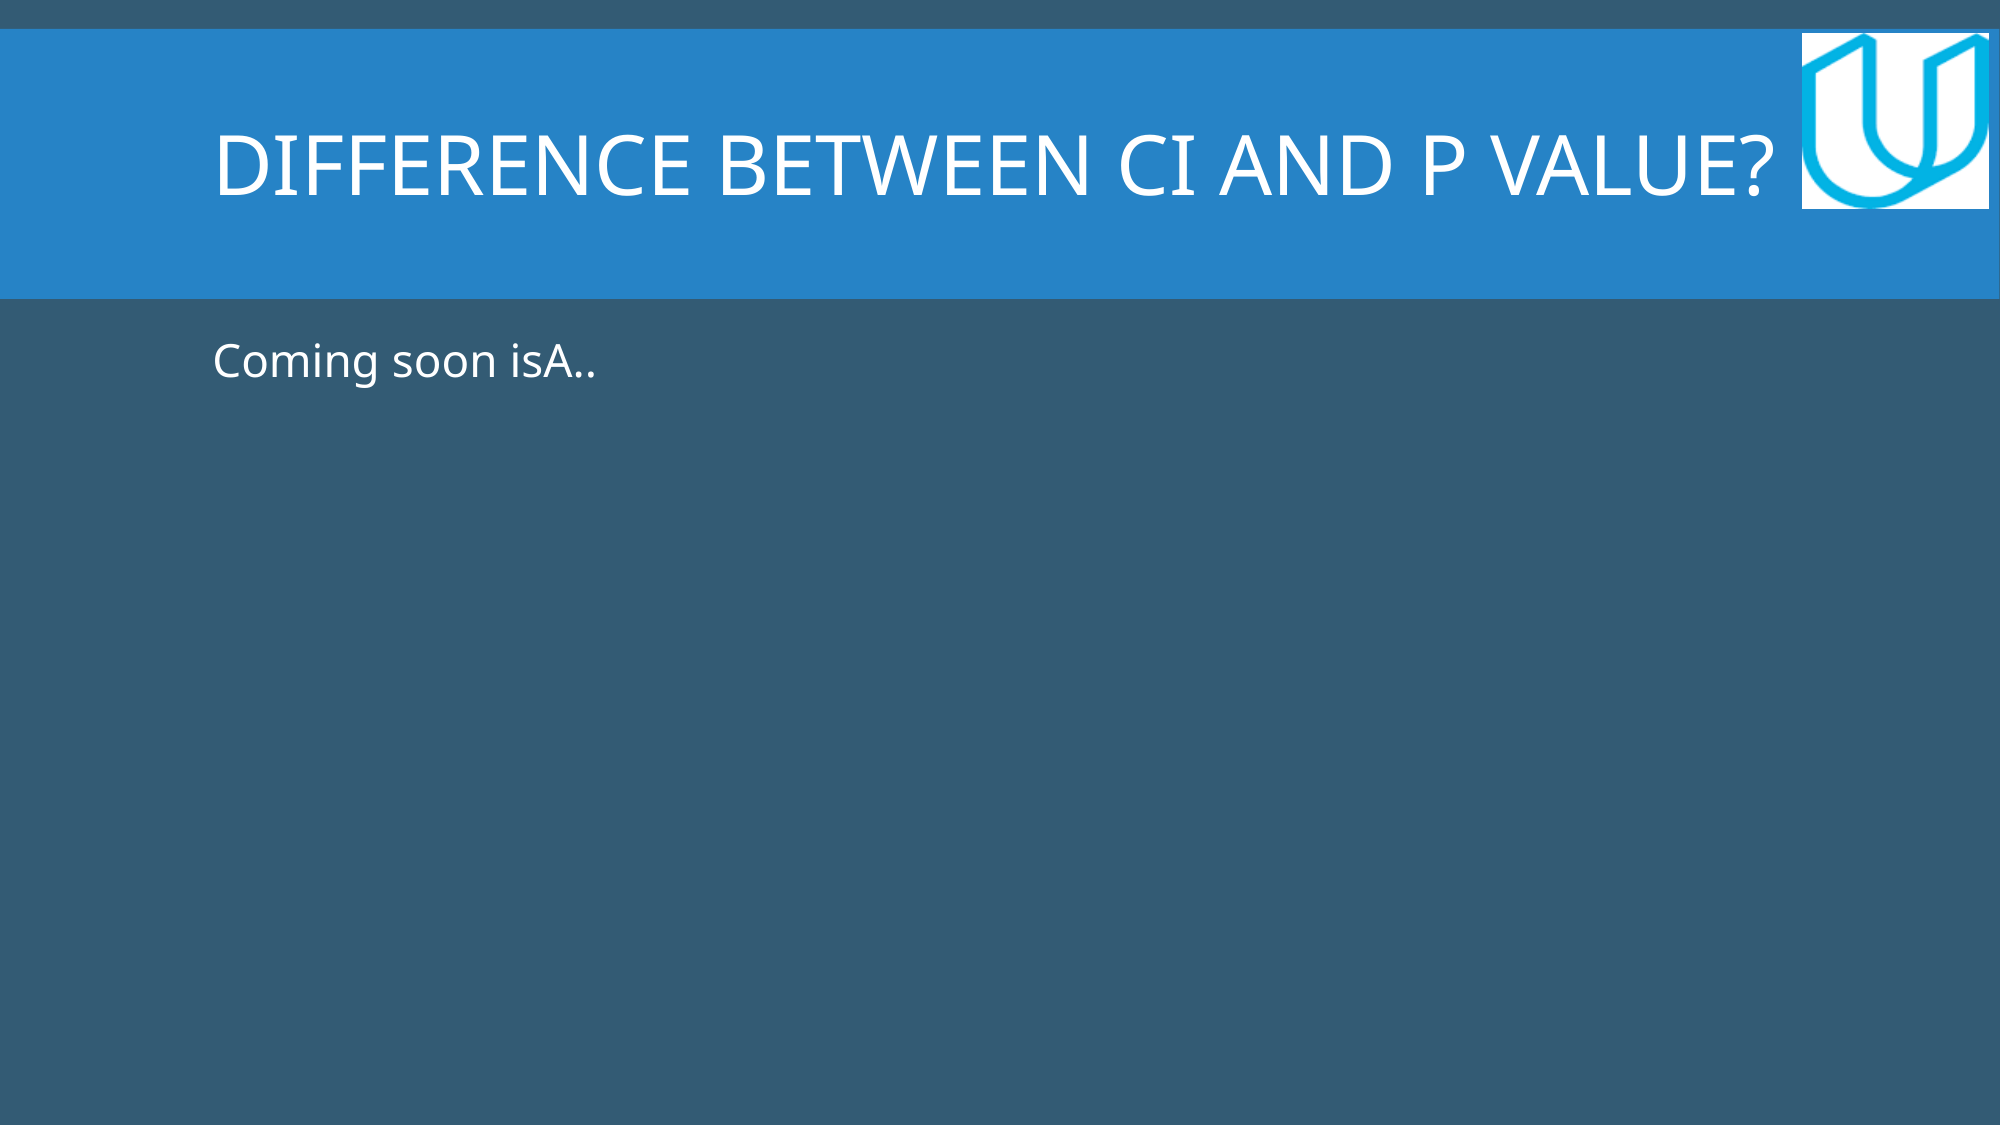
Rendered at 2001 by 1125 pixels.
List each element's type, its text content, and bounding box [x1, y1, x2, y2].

picture [1816, 47, 1912, 197]
picture [1802, 33, 1989, 167]
picture [1933, 47, 1974, 167]
picture [1803, 159, 1866, 209]
title Difference between ci and p value? [197, 46, 1803, 295]
list Coming soon isA.. [197, 329, 1803, 1020]
picture [1876, 124, 1989, 209]
